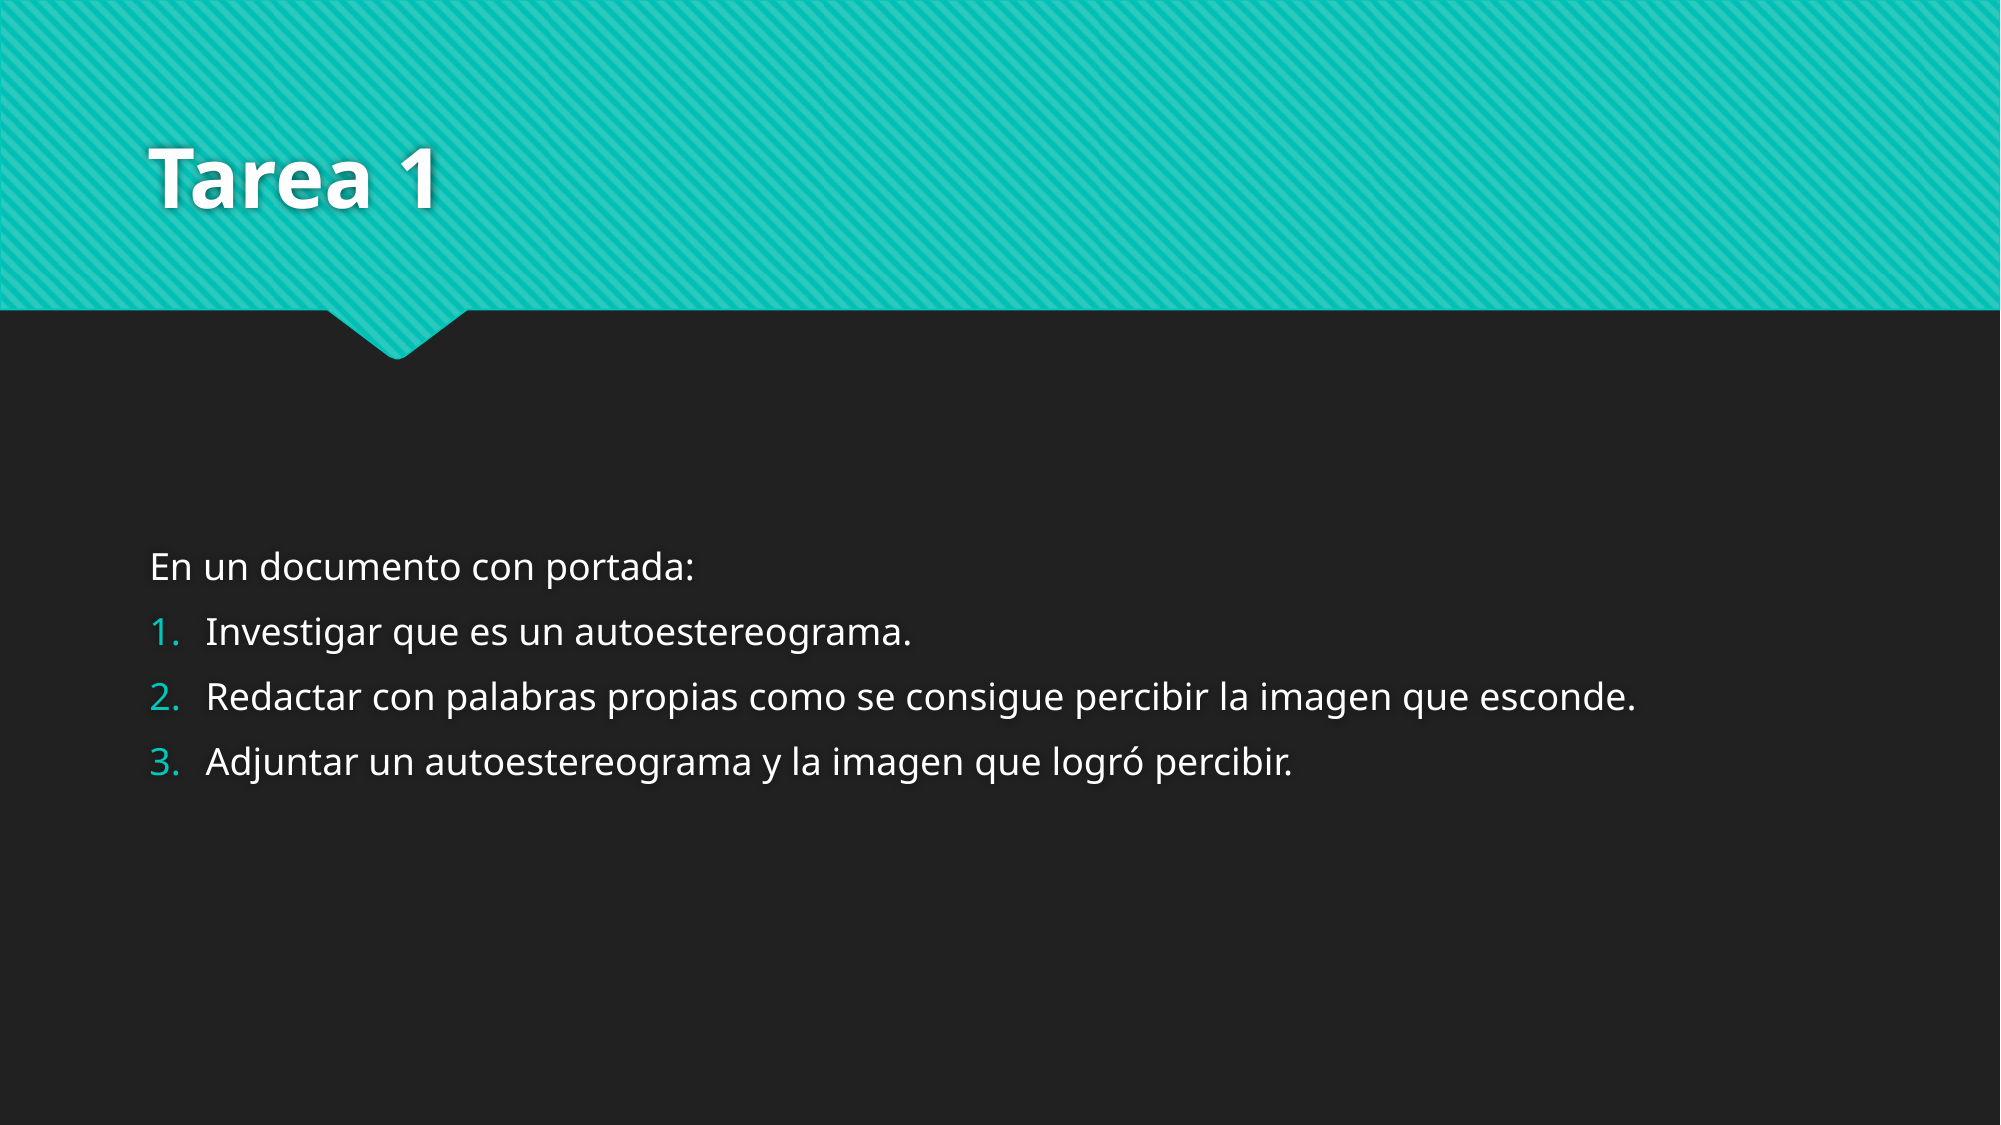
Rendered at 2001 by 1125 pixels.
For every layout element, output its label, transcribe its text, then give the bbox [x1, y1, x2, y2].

list En un documento con portada: Investigar que es un autoestereograma. Redactar con palabras propias como se consigue percibir la imagen que esconde. Adjuntar un autoestereograma y la imagen que logró percibir. [134, 364, 1866, 962]
title Tarea 1 [132, 73, 1868, 233]
